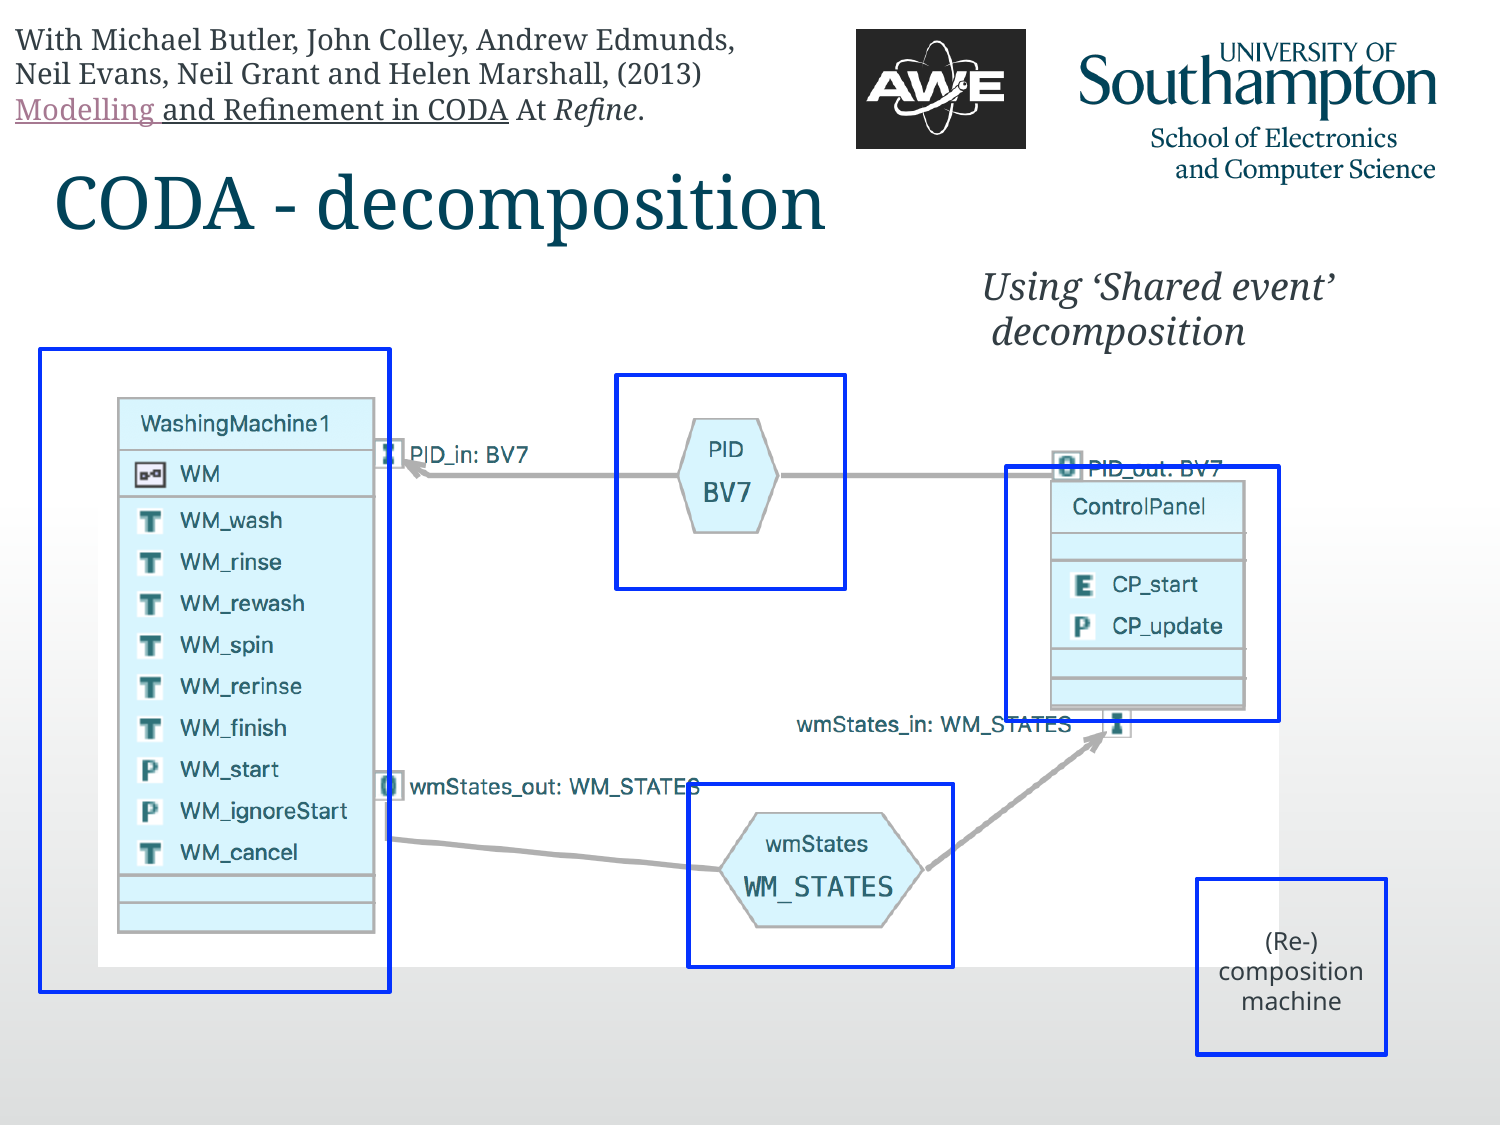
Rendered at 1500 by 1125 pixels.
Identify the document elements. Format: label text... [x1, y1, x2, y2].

text_box (Re-) composition machine [1196, 878, 1387, 1055]
title CODA - decomposition [52, 148, 1448, 256]
picture [1080, 71, 1102, 101]
text_box [40, 349, 390, 993]
picture [1080, 42, 1437, 148]
picture [856, 29, 1027, 150]
picture [97, 374, 1279, 967]
text_box Using ‘Shared event’ decomposition [966, 255, 1350, 361]
text_box With Michael Butler, John Colley, Andrew Edmunds, Neil Evans, Neil Grant and Helen Marshall, (2013) Modelling and Refinement in CODA At Refine. [0, 13, 773, 138]
picture [1242, 42, 1251, 53]
